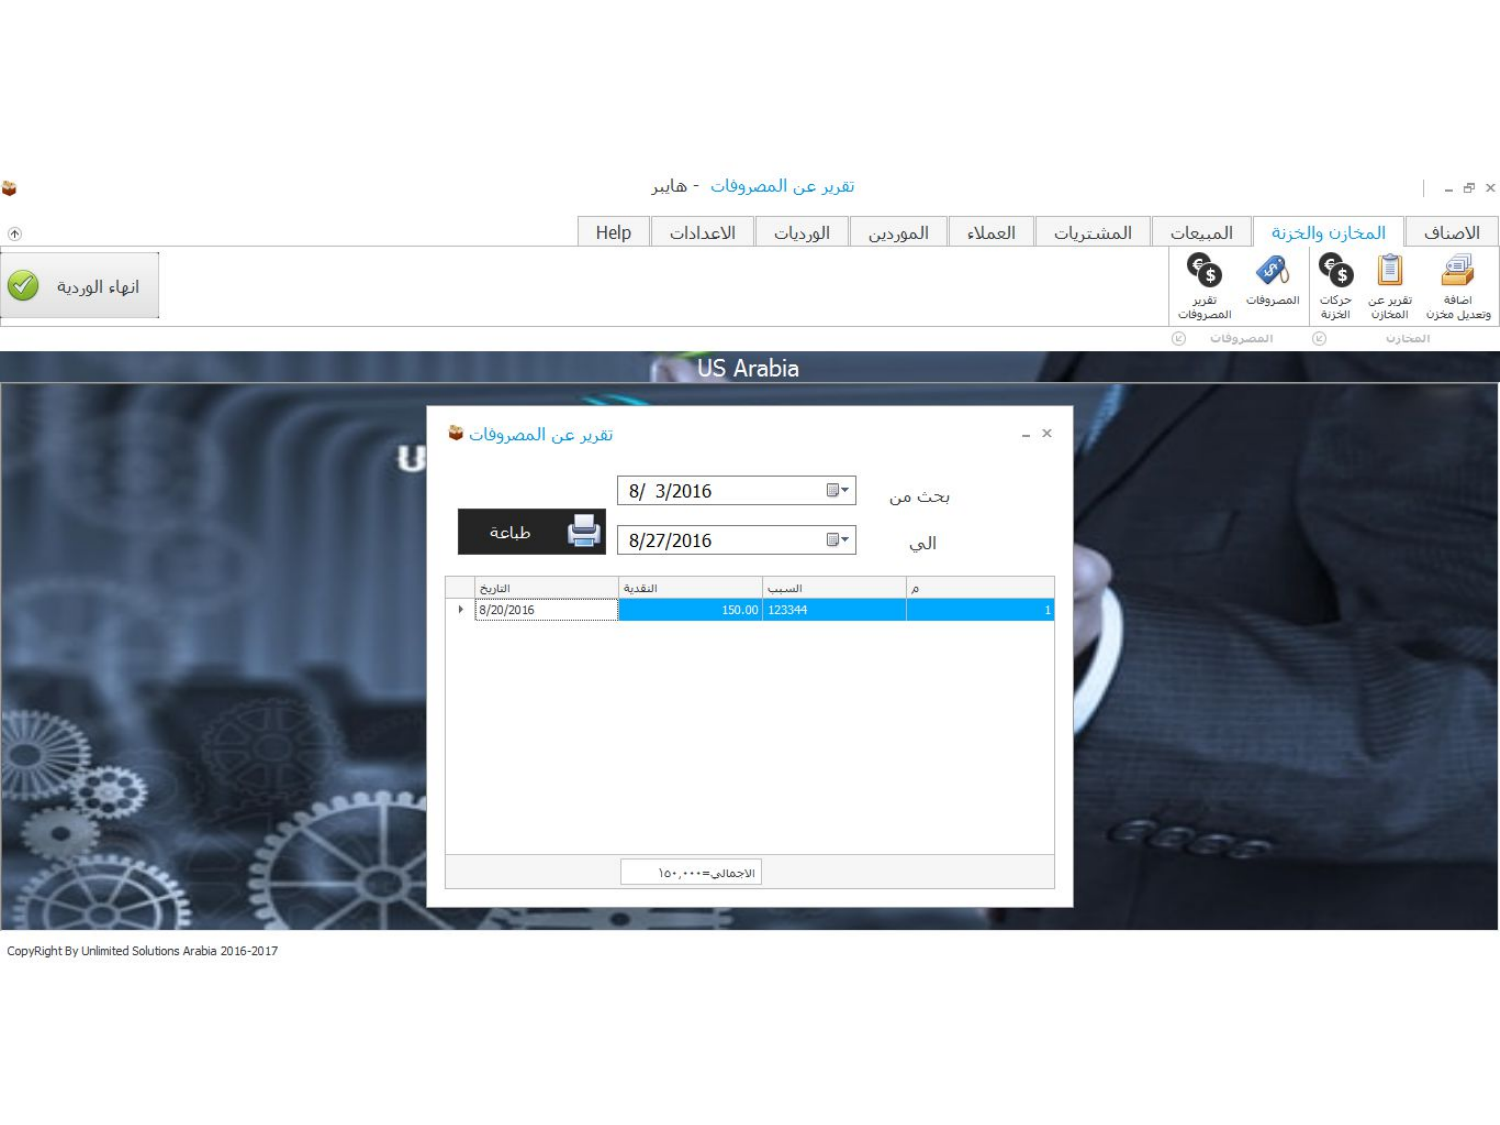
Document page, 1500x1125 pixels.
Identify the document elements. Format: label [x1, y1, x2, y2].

picture [0, 162, 1500, 963]
